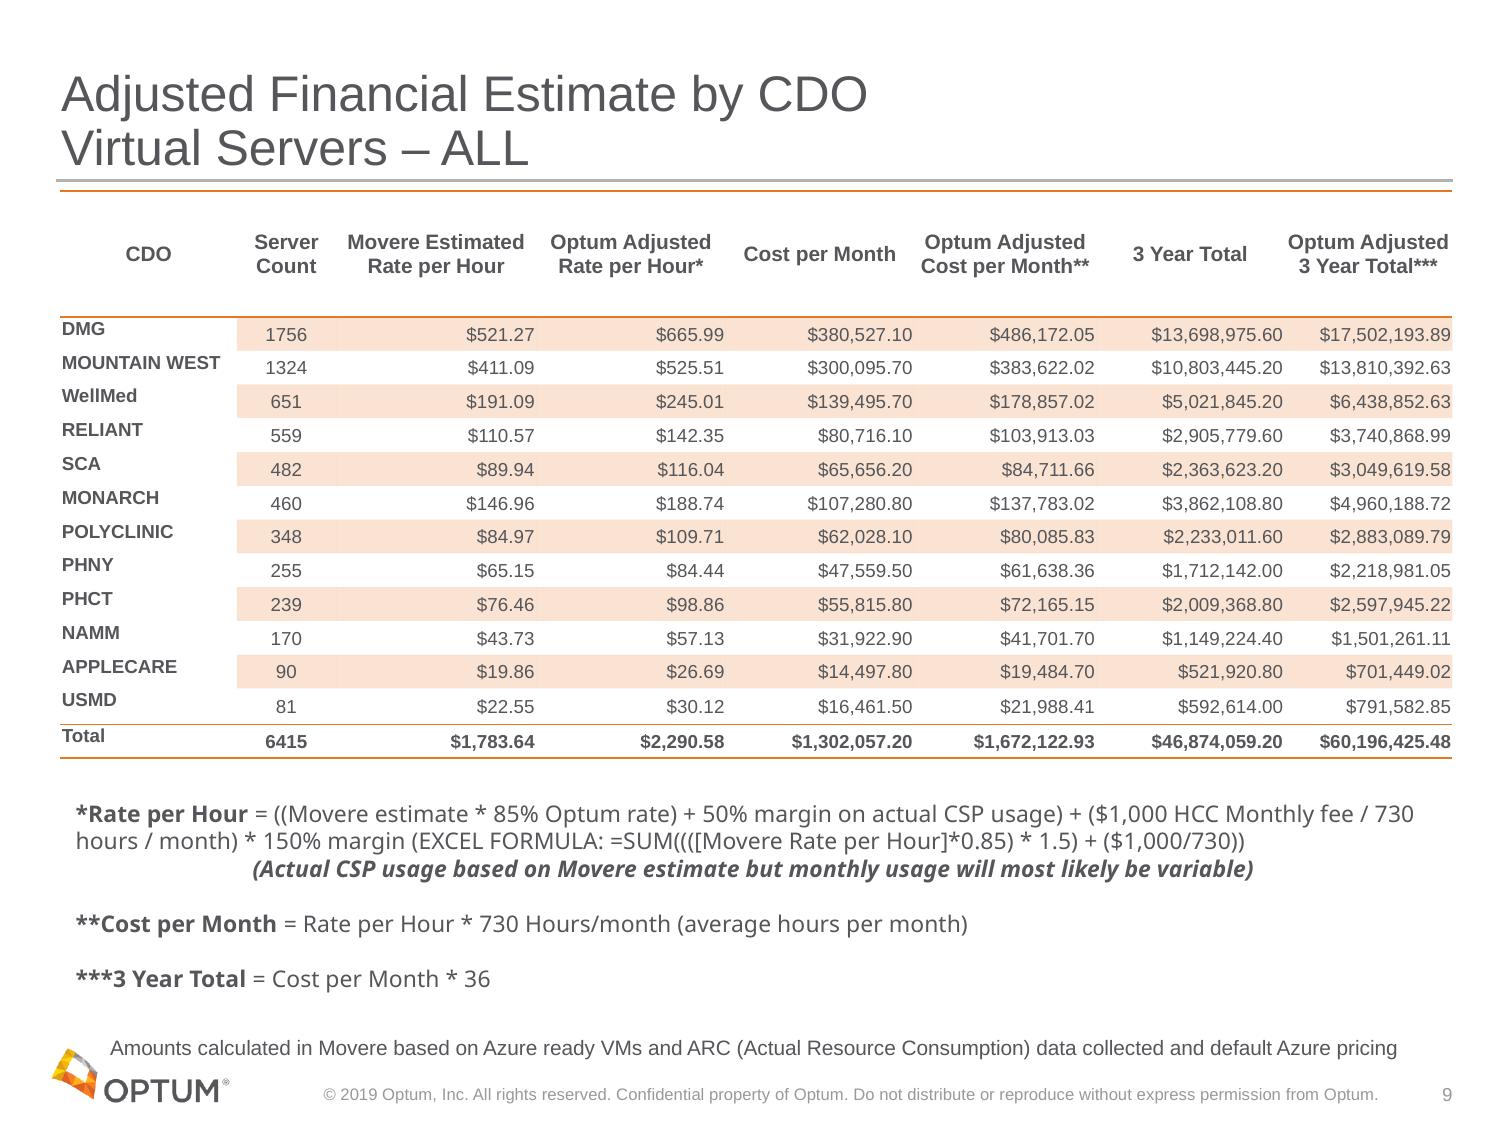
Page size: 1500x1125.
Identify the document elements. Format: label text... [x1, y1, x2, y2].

table_cell $89.94 [336, 452, 536, 486]
table_cell $98.86 [536, 587, 726, 621]
title Adjusted Financial Estimate by CDO Virtual Servers – ALL [60, 0, 1454, 177]
table_cell $139,495.70 [726, 384, 914, 418]
table_cell 460 [237, 486, 336, 520]
table_cell $380,527.10 [726, 318, 914, 351]
table_header CDO [60, 192, 237, 316]
table_cell $31,922.90 [726, 621, 914, 655]
table_cell $65,656.20 [726, 452, 914, 486]
table_cell $103,913.03 [914, 418, 1096, 452]
table_cell NAMM [60, 621, 237, 655]
table_cell 559 [237, 418, 336, 452]
table_cell Total [60, 725, 237, 757]
table_cell $486,172.05 [914, 318, 1096, 351]
table_cell $5,021,845.20 [1096, 384, 1284, 418]
table_cell $107,280.80 [726, 486, 914, 520]
table_cell $2,905,779.60 [1096, 418, 1284, 452]
table_cell $1,501,261.11 [1284, 621, 1452, 655]
table_cell $14,497.80 [726, 655, 914, 688]
table_cell PHNY [60, 553, 237, 587]
table_cell $521,920.80 [1096, 655, 1284, 688]
footer © 2019 Optum, Inc. All rights reserved. Confidential property of Optum. Do not distribute or reproduce without express permission from Optum. [309, 1064, 1381, 1124]
table_cell $137,783.02 [914, 486, 1096, 520]
table_cell $1,783.64 [336, 725, 536, 757]
table_cell $2,883,089.79 [1284, 520, 1452, 553]
table_cell $592,614.00 [1096, 688, 1284, 724]
table_cell $41,701.70 [914, 621, 1096, 655]
table_cell $84.44 [536, 553, 726, 587]
table_cell MONARCH [60, 486, 237, 520]
table_cell MOUNTAIN WEST [60, 351, 237, 384]
table_cell $46,874,059.20 [1096, 725, 1284, 757]
table_cell $65.15 [336, 553, 536, 587]
table_cell $701,449.02 [1284, 655, 1452, 688]
table_cell 651 [237, 384, 336, 418]
table_cell APPLECARE [60, 655, 237, 688]
table_cell $57.13 [536, 621, 726, 655]
table_cell $61,638.36 [914, 553, 1096, 587]
table_cell $1,712,142.00 [1096, 553, 1284, 587]
table_cell $16,461.50 [726, 688, 914, 724]
text_box *Rate per Hour = ((Movere estimate * 85% Optum rate) + 50% margin on actual CSP usage) + ($1,000 HCC Monthly fee / 730 hours / month) * 150% margin (EXCEL FORMULA: =SUM((([Movere Rate per Hour]*0.85) * 1.5) + ($1,000/730)) (Actual CSP usage based on Movere estimate but monthly usage will most likely be variable) **Cost per Month = Rate per Hour * 730 Hours/month (average hours per month) ***3 Year Total = Cost per Month * 36 [60, 791, 1453, 999]
table_cell $13,810,392.63 [1284, 351, 1452, 384]
table_cell $245.01 [536, 384, 726, 418]
table_cell $4,960,188.72 [1284, 486, 1452, 520]
table_cell $525.51 [536, 351, 726, 384]
table_cell 348 [237, 520, 336, 553]
table_cell $2,009,368.80 [1096, 587, 1284, 621]
table_cell $2,233,011.60 [1096, 520, 1284, 553]
table_cell $383,622.02 [914, 351, 1096, 384]
table_cell $72,165.15 [914, 587, 1096, 621]
table_cell $110.57 [336, 418, 536, 452]
table_cell $3,740,868.99 [1284, 418, 1452, 452]
table_cell $191.09 [336, 384, 536, 418]
table_cell $1,672,122.93 [914, 725, 1096, 757]
table_cell $55,815.80 [726, 587, 914, 621]
table_header Movere Estimated Rate per Hour [336, 192, 536, 316]
table_cell USMD [60, 688, 237, 724]
table_cell $13,698,975.60 [1096, 318, 1284, 351]
table_cell 170 [237, 621, 336, 655]
table_header Cost per Month [726, 192, 914, 316]
table_cell $2,218,981.05 [1284, 553, 1452, 587]
table_header Optum Adjusted Cost per Month** [914, 192, 1096, 316]
table_header Server Count [237, 192, 336, 316]
table_cell $30.12 [536, 688, 726, 724]
table_cell 90 [237, 655, 336, 688]
table_cell 6415 [237, 725, 336, 757]
table_cell $1,149,224.40 [1096, 621, 1284, 655]
table_cell $521.27 [336, 318, 536, 351]
table_cell DMG [60, 318, 237, 351]
table_cell $47,559.50 [726, 553, 914, 587]
table_cell $300,095.70 [726, 351, 914, 384]
table_cell POLYCLINIC [60, 520, 237, 553]
table_cell SCA [60, 452, 237, 486]
table_cell $188.74 [536, 486, 726, 520]
table_cell $1,302,057.20 [726, 725, 914, 757]
table_cell $6,438,852.63 [1284, 384, 1452, 418]
table_cell 482 [237, 452, 336, 486]
table_cell WellMed [60, 384, 237, 418]
table_cell $2,597,945.22 [1284, 587, 1452, 621]
table_cell $84.97 [336, 520, 536, 553]
table_cell $10,803,445.20 [1096, 351, 1284, 384]
table_cell $3,862,108.80 [1096, 486, 1284, 520]
table_header Optum Adjusted 3 Year Total*** [1284, 192, 1452, 316]
table_cell $19,484.70 [914, 655, 1096, 688]
table_cell $80,716.10 [726, 418, 914, 452]
table_cell $142.35 [536, 418, 726, 452]
table_cell $76.46 [336, 587, 536, 621]
table_cell $62,028.10 [726, 520, 914, 553]
table_cell $22.55 [336, 688, 536, 724]
table_cell $43.73 [336, 621, 536, 655]
table_cell $146.96 [336, 486, 536, 520]
table_cell $109.71 [536, 520, 726, 553]
table_cell $665.99 [536, 318, 726, 351]
table_cell $178,857.02 [914, 384, 1096, 418]
table_cell $116.04 [536, 452, 726, 486]
table_cell $791,582.85 [1284, 688, 1452, 724]
table_cell $19.86 [336, 655, 536, 688]
table_cell PHCT [60, 587, 237, 621]
slide_number 9 [1385, 1064, 1453, 1124]
table_cell $411.09 [336, 351, 536, 384]
table_cell $3,049,619.58 [1284, 452, 1452, 486]
table_cell $2,290.58 [536, 725, 726, 757]
table_cell 255 [237, 553, 336, 587]
table_cell $60,196,425.48 [1284, 725, 1452, 757]
table_cell $2,363,623.20 [1096, 452, 1284, 486]
table_cell $80,085.83 [914, 520, 1096, 553]
table_cell 239 [237, 587, 336, 621]
table_cell $21,988.41 [914, 688, 1096, 724]
table_cell RELIANT [60, 418, 237, 452]
table_cell 1756 [237, 318, 336, 351]
table_cell $17,502,193.89 [1284, 318, 1452, 351]
table_cell 81 [237, 688, 336, 724]
table_header 3 Year Total [1096, 192, 1284, 316]
picture [33, 1030, 247, 1120]
table_header Optum Adjusted Rate per Hour* [536, 192, 726, 316]
table_cell $26.69 [536, 655, 726, 688]
table_cell $84,711.66 [914, 452, 1096, 486]
table_cell 1324 [237, 351, 336, 384]
text_box Amounts calculated in Movere based on Azure ready VMs and ARC (Actual Resource Consumption) data collected and default Azure pricing [60, 1035, 1453, 1061]
